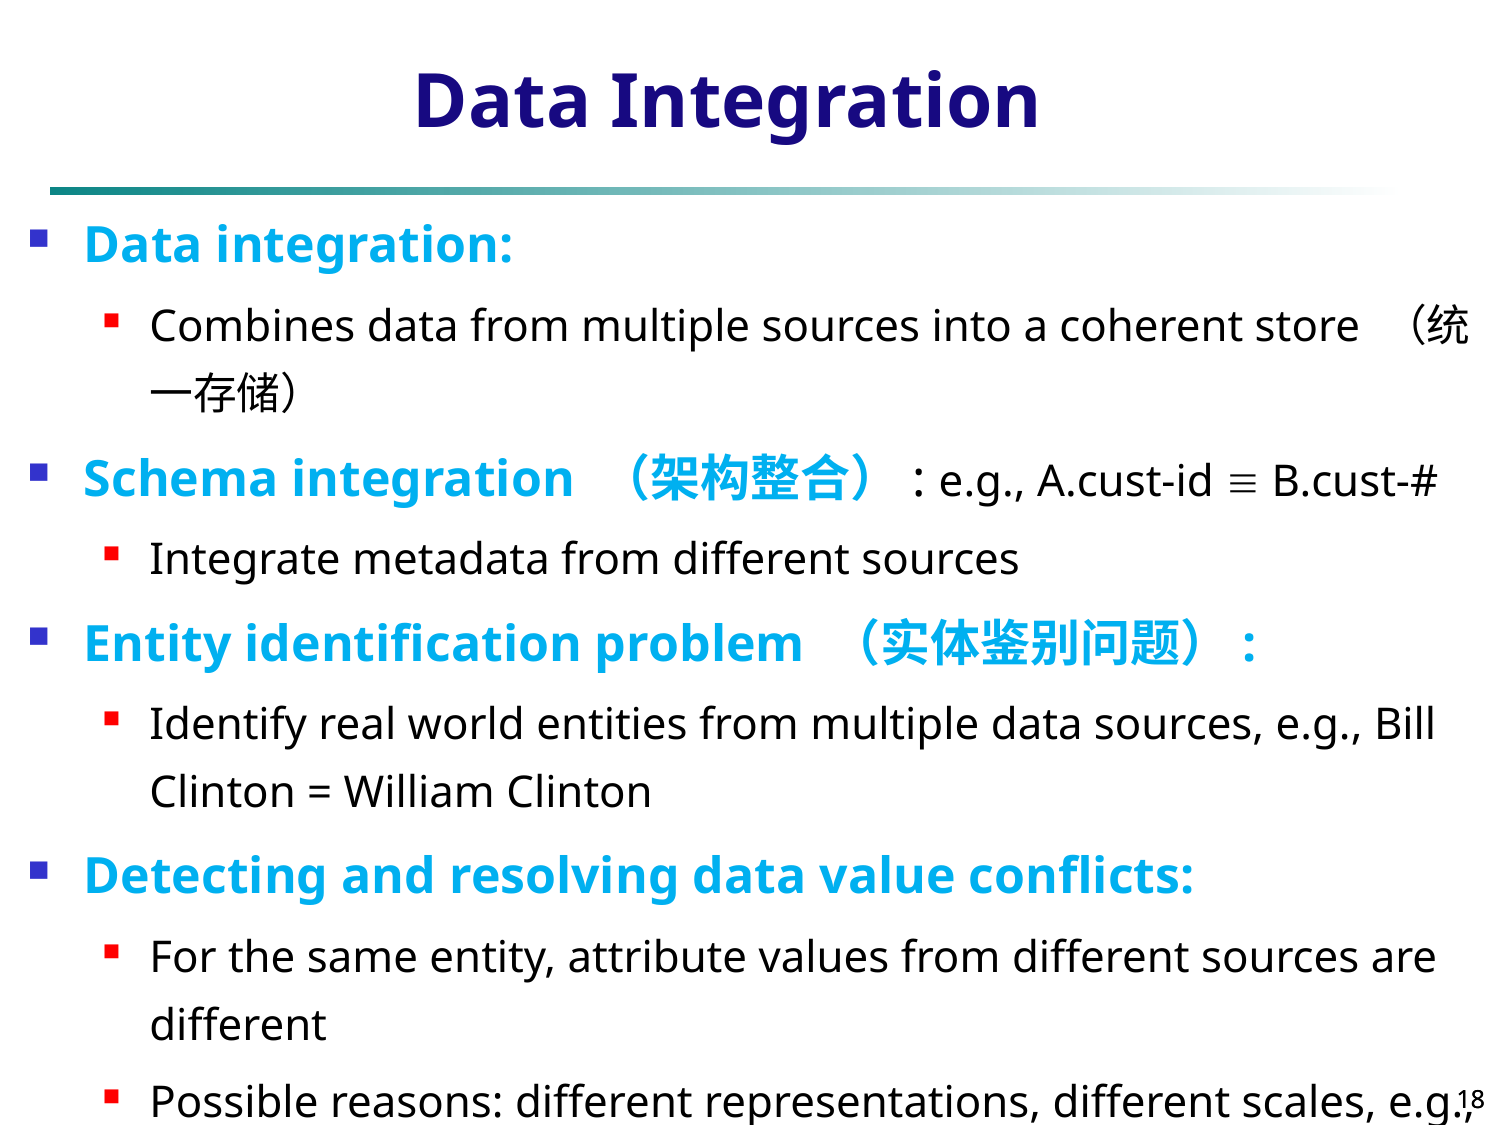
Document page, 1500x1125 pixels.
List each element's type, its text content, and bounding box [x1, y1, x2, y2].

title Data Integration [179, 49, 1277, 151]
text_box 18 [1187, 1113, 1500, 1125]
list Data integration: Combines data from multiple sources into a coherent store （统一存储） Schema integration （架构整合）: e.g., A.cust-id  B.cust-# Integrate metadata from different sources Entity identification problem （实体鉴别问题）: Identify real world entities from multiple data sources, e.g., Bill Clinton = William Clinton Detecting and resolving data value conflicts: For the same entity, attribute values from different sources are different Possible reasons: different representations, different scales, e.g., metric vs. British units （公制与英制单位） [12, 187, 1500, 1113]
